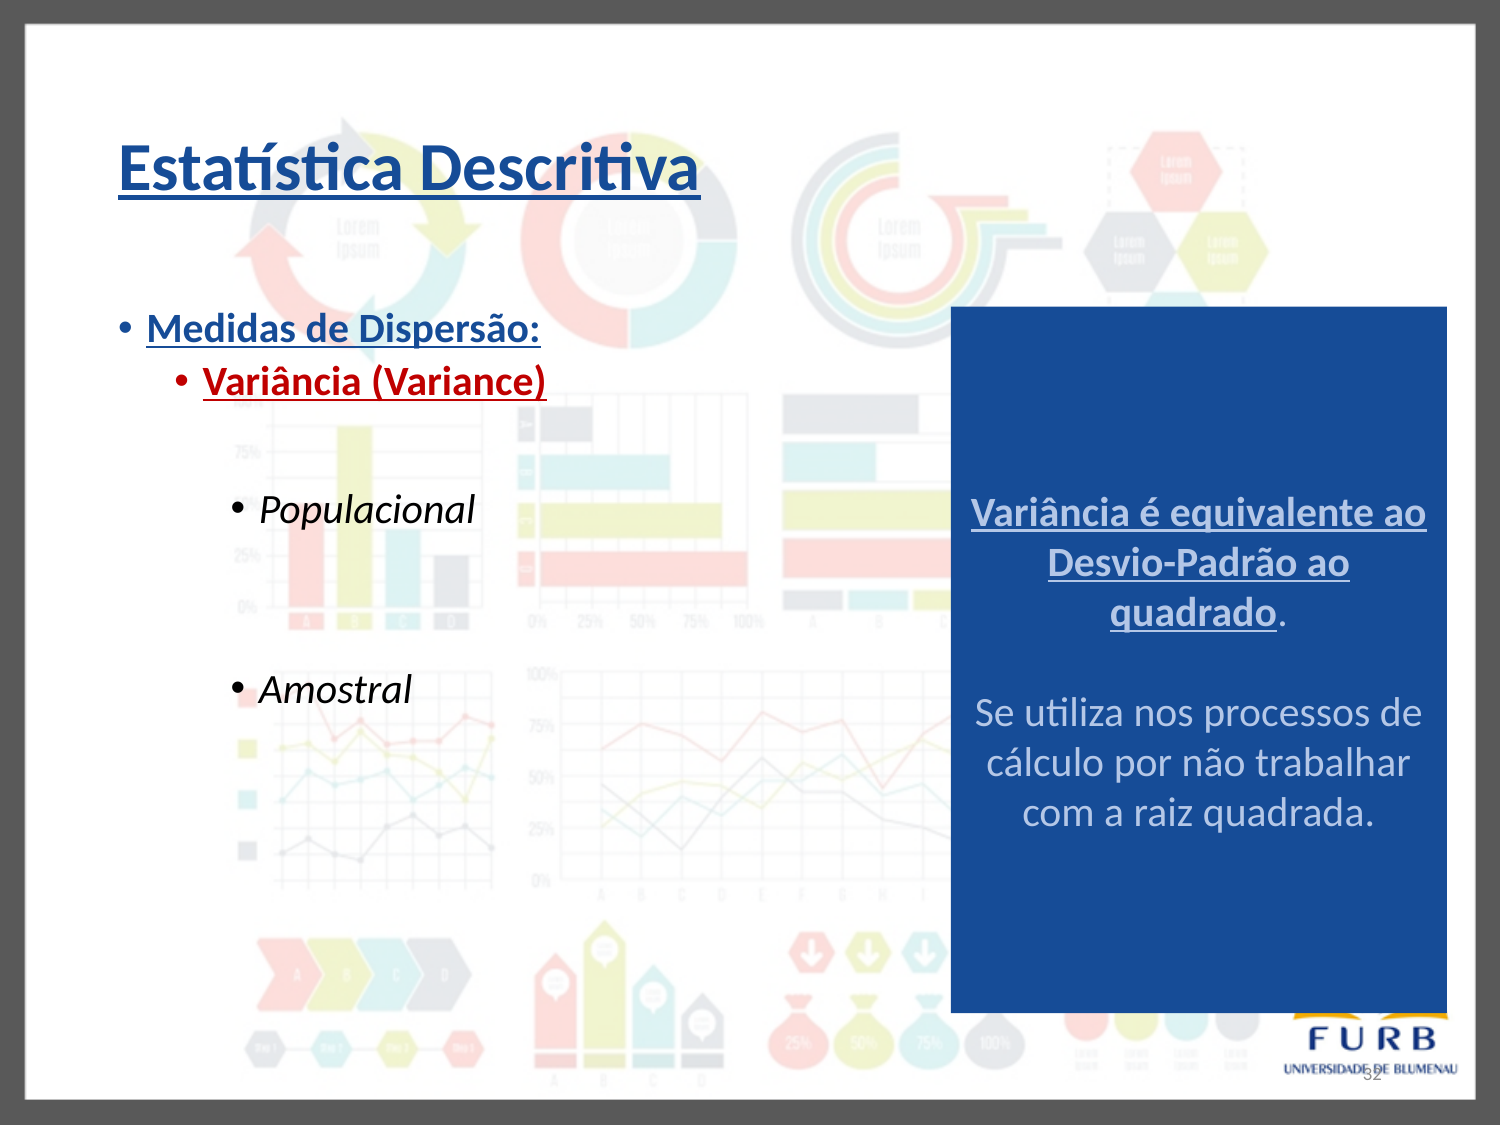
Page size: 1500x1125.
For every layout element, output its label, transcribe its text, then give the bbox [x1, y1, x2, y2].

title Estatística Descritiva [103, 59, 1397, 278]
slide_number 32 [1059, 1042, 1397, 1103]
picture [0, 0, 1500, 1125]
text_box Variância é equivalente ao Desvio-Padrão ao quadrado. Se utiliza nos processos de cálculo por não trabalhar com a raiz quadrada. [950, 306, 1448, 1014]
